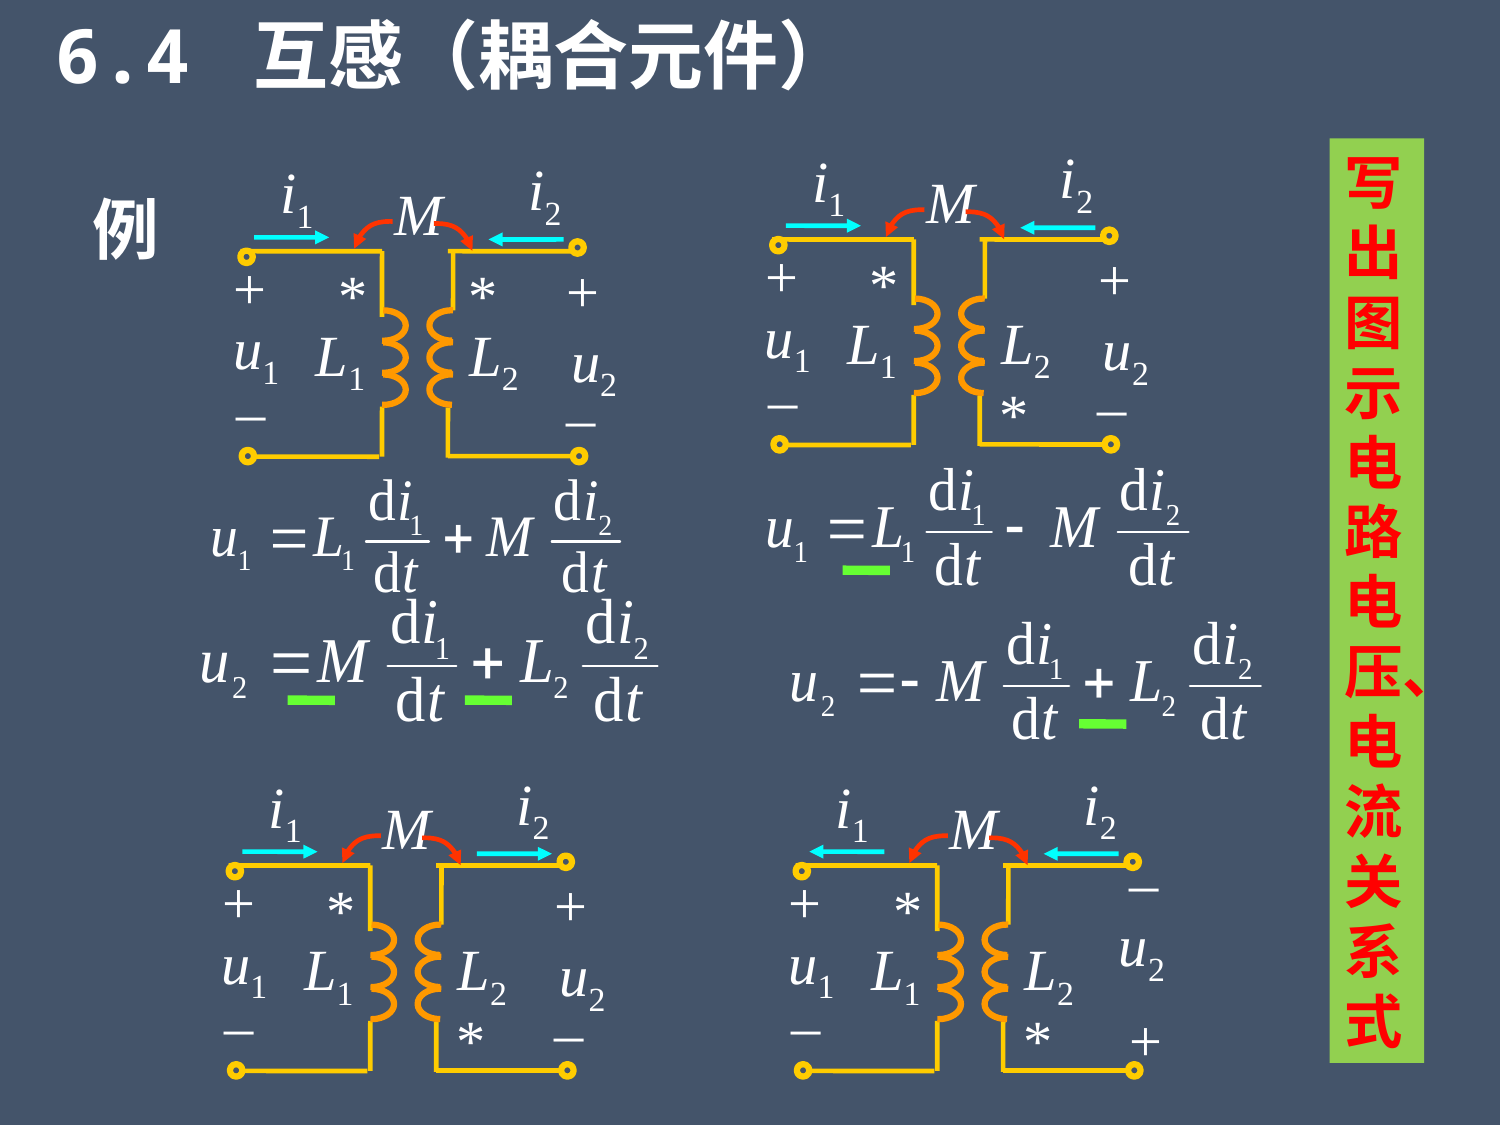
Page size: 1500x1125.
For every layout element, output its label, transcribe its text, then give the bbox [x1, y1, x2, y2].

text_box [204, 759, 623, 1081]
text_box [748, 133, 1166, 455]
text_box 写出图示电路电压、电流关系式 [1329, 138, 1425, 1063]
text_box 6.4 互感（耦合元件） [28, 0, 880, 106]
text_box 例 [77, 180, 178, 276]
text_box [204, 463, 631, 581]
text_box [193, 581, 666, 730]
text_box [216, 144, 634, 463]
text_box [760, 451, 1196, 593]
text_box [783, 605, 1269, 747]
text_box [771, 759, 1182, 1081]
